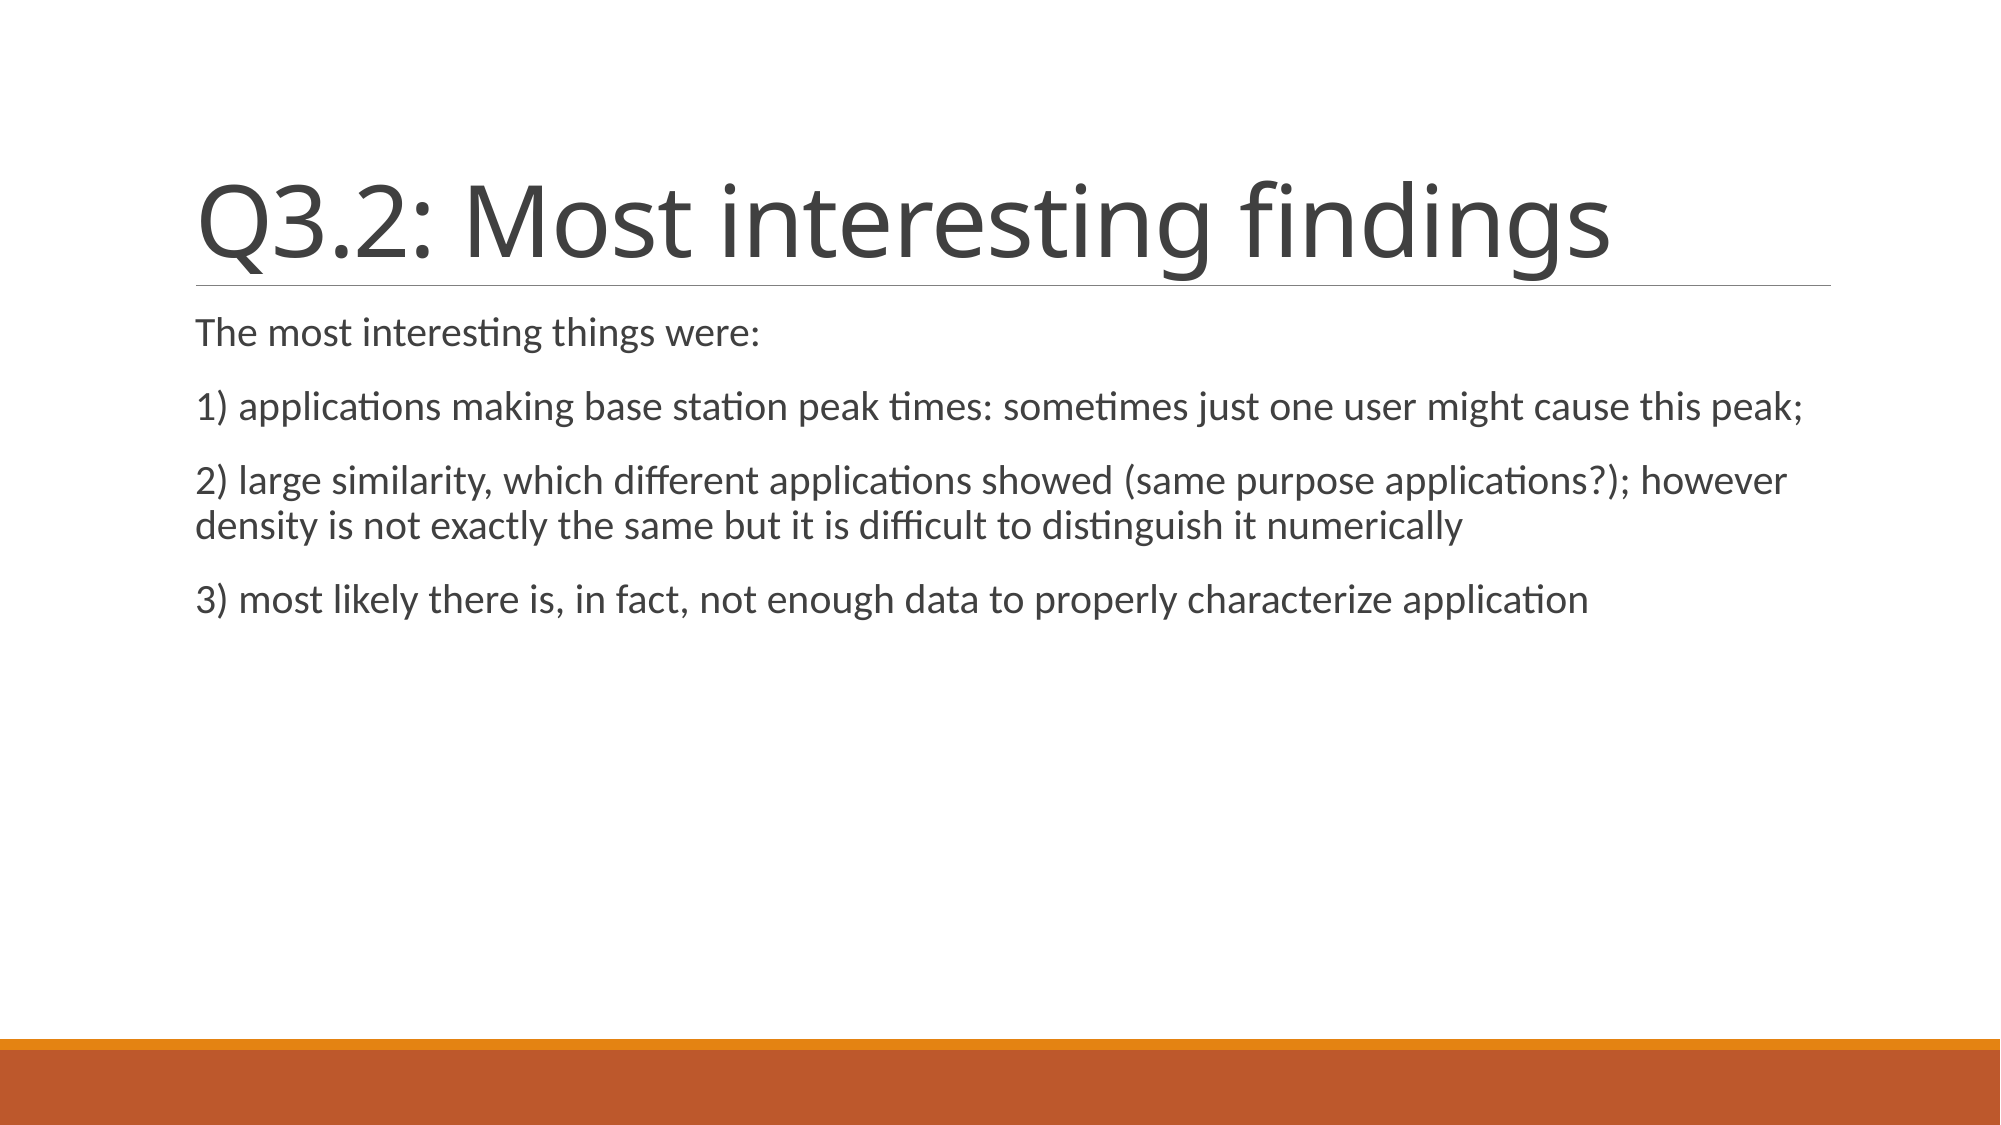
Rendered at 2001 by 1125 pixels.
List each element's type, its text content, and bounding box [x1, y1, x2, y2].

list The most interesting things were: 1) applications making base station peak times: sometimes just one user might cause this peak; 2) large similarity, which different applications showed (same purpose applications?); however density is not exactly the same but it is difficult to distinguish it numerically 3) most likely there is, in fact, not enough data to properly characterize application [180, 302, 1830, 963]
title Q3.2: Most interesting findings [180, 47, 1830, 285]
